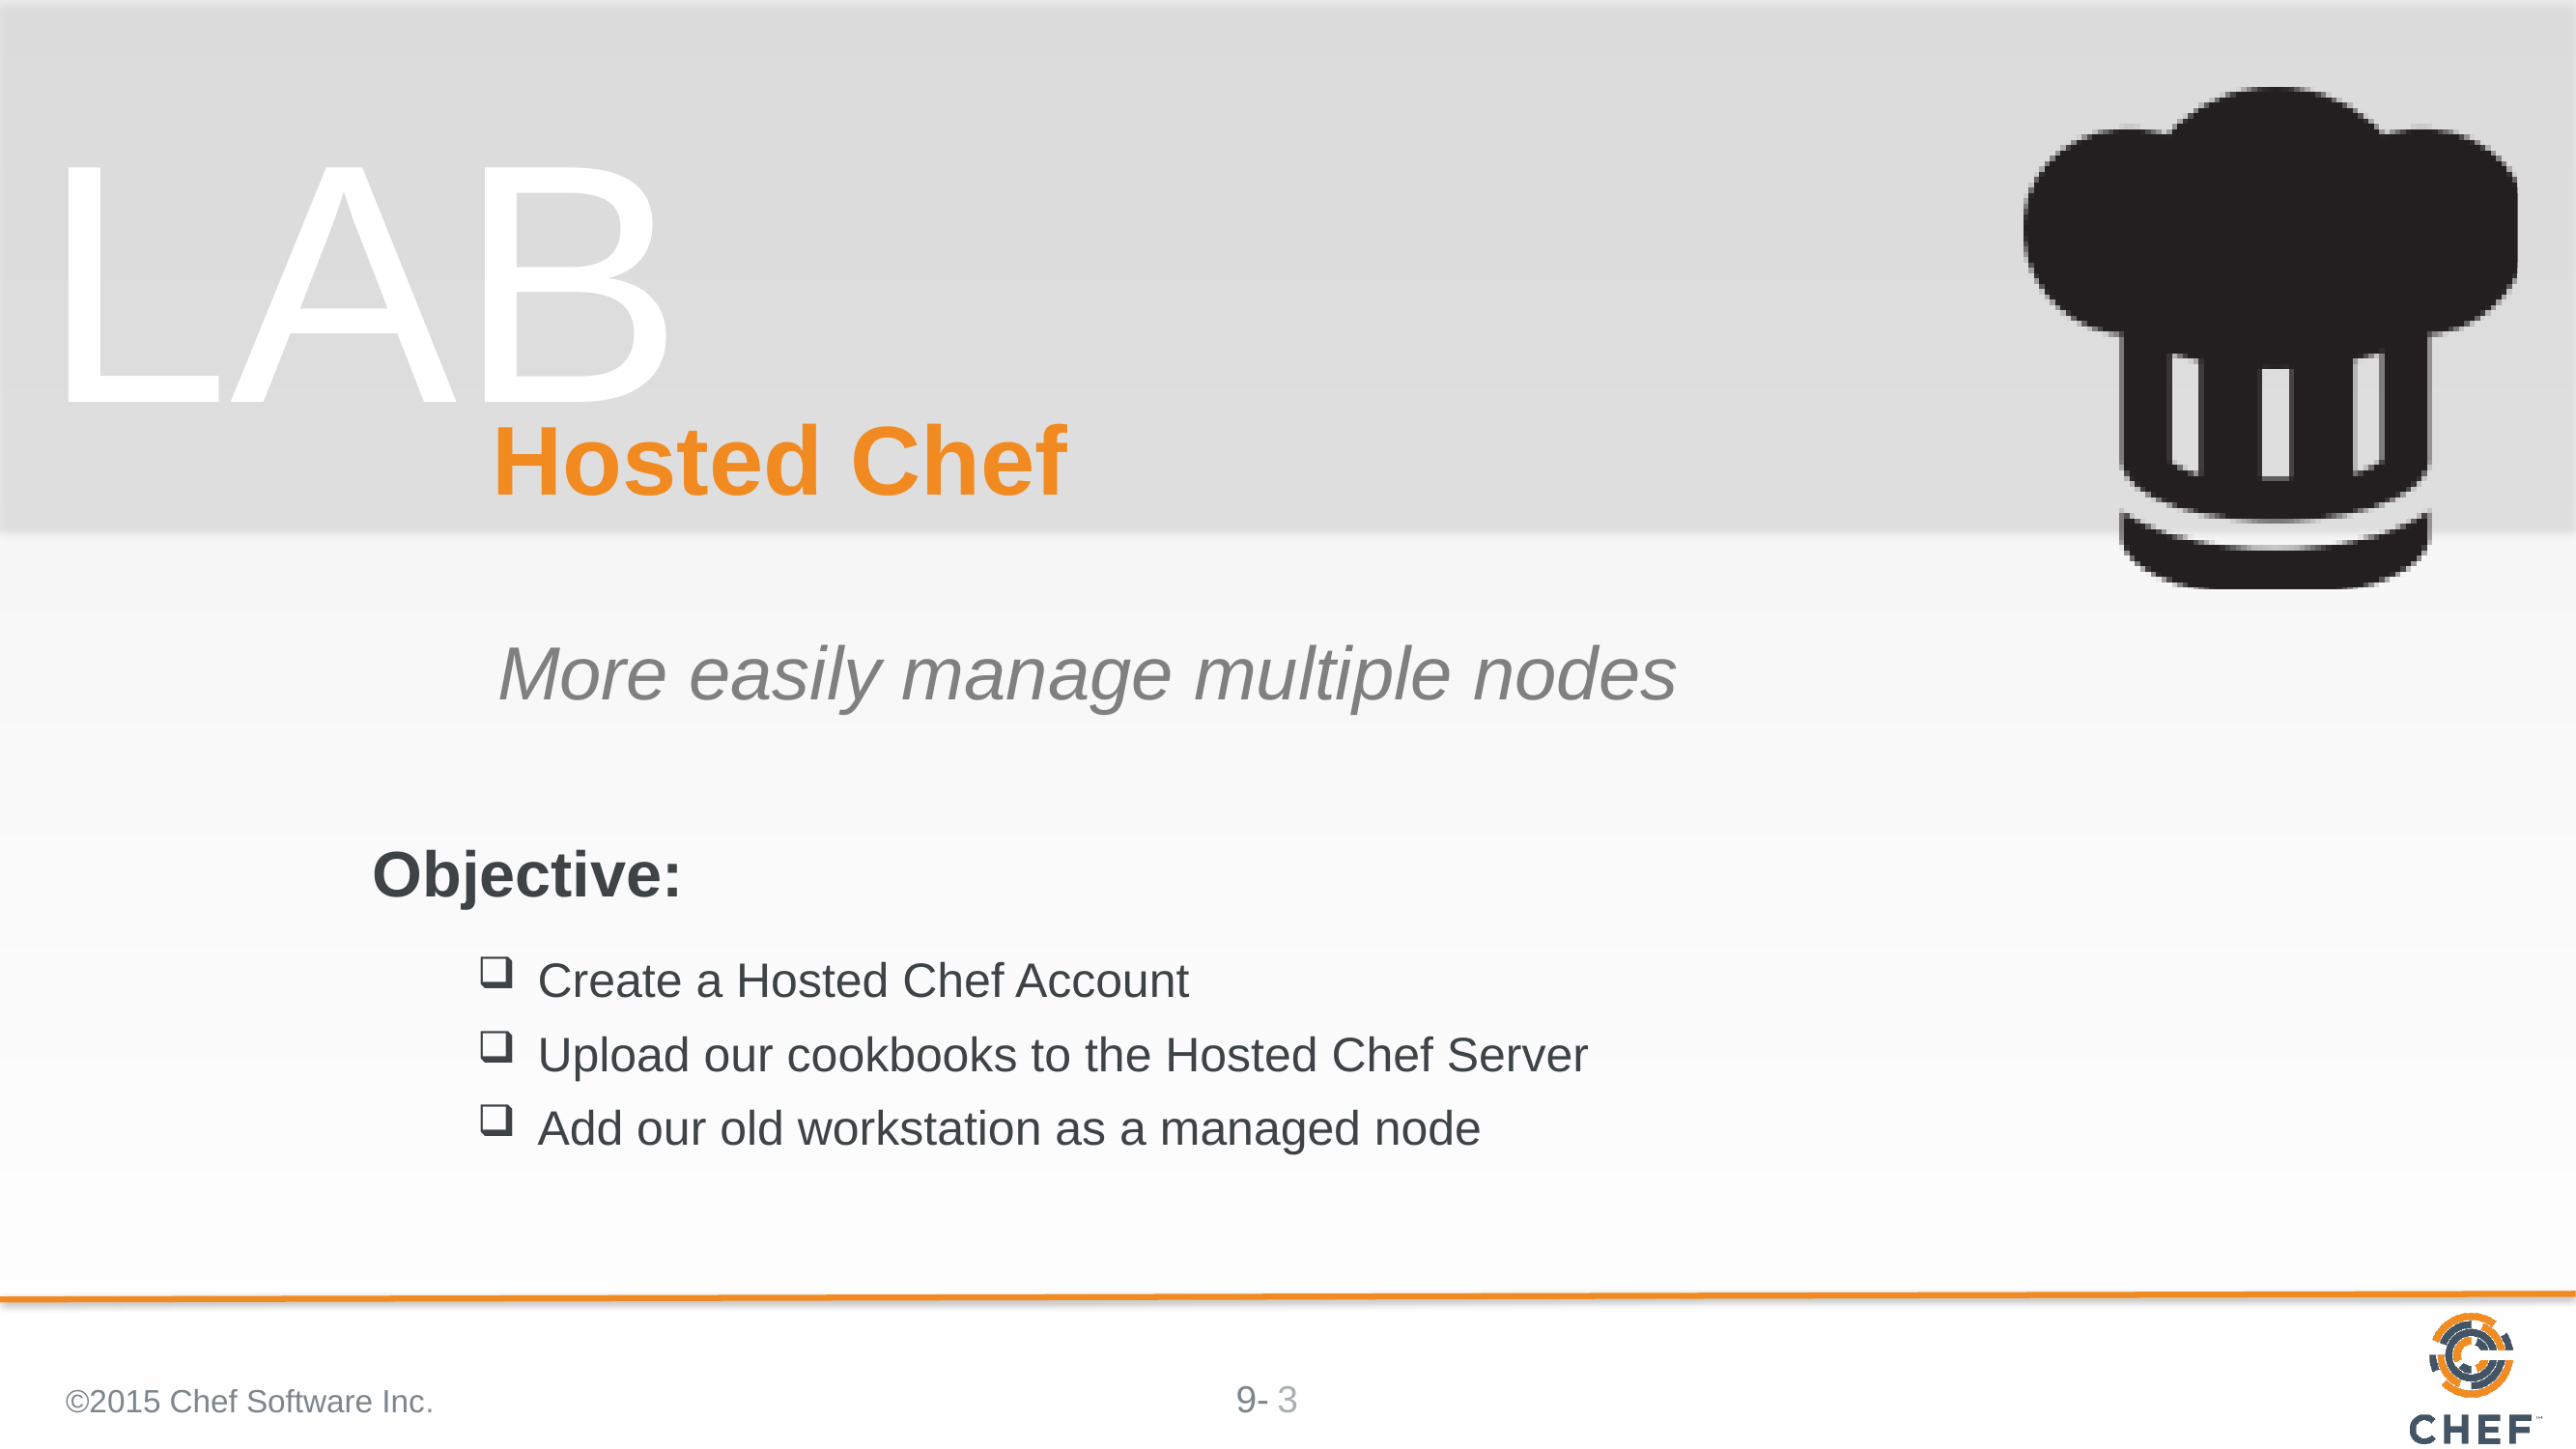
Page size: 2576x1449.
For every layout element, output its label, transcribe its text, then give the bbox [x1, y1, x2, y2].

list More easily manage multiple nodes [478, 549, 2272, 791]
slide_number 3 [998, 1359, 1578, 1437]
footer ©2015 Chef Software Inc. [51, 1359, 952, 1440]
picture [2399, 1297, 2550, 1449]
title Hosted Chef [477, 395, 2217, 531]
list Create a Hosted Chef Account Upload our cookbooks to the Hosted Chef Server Add our old workstation as a managed node [477, 949, 2271, 1243]
